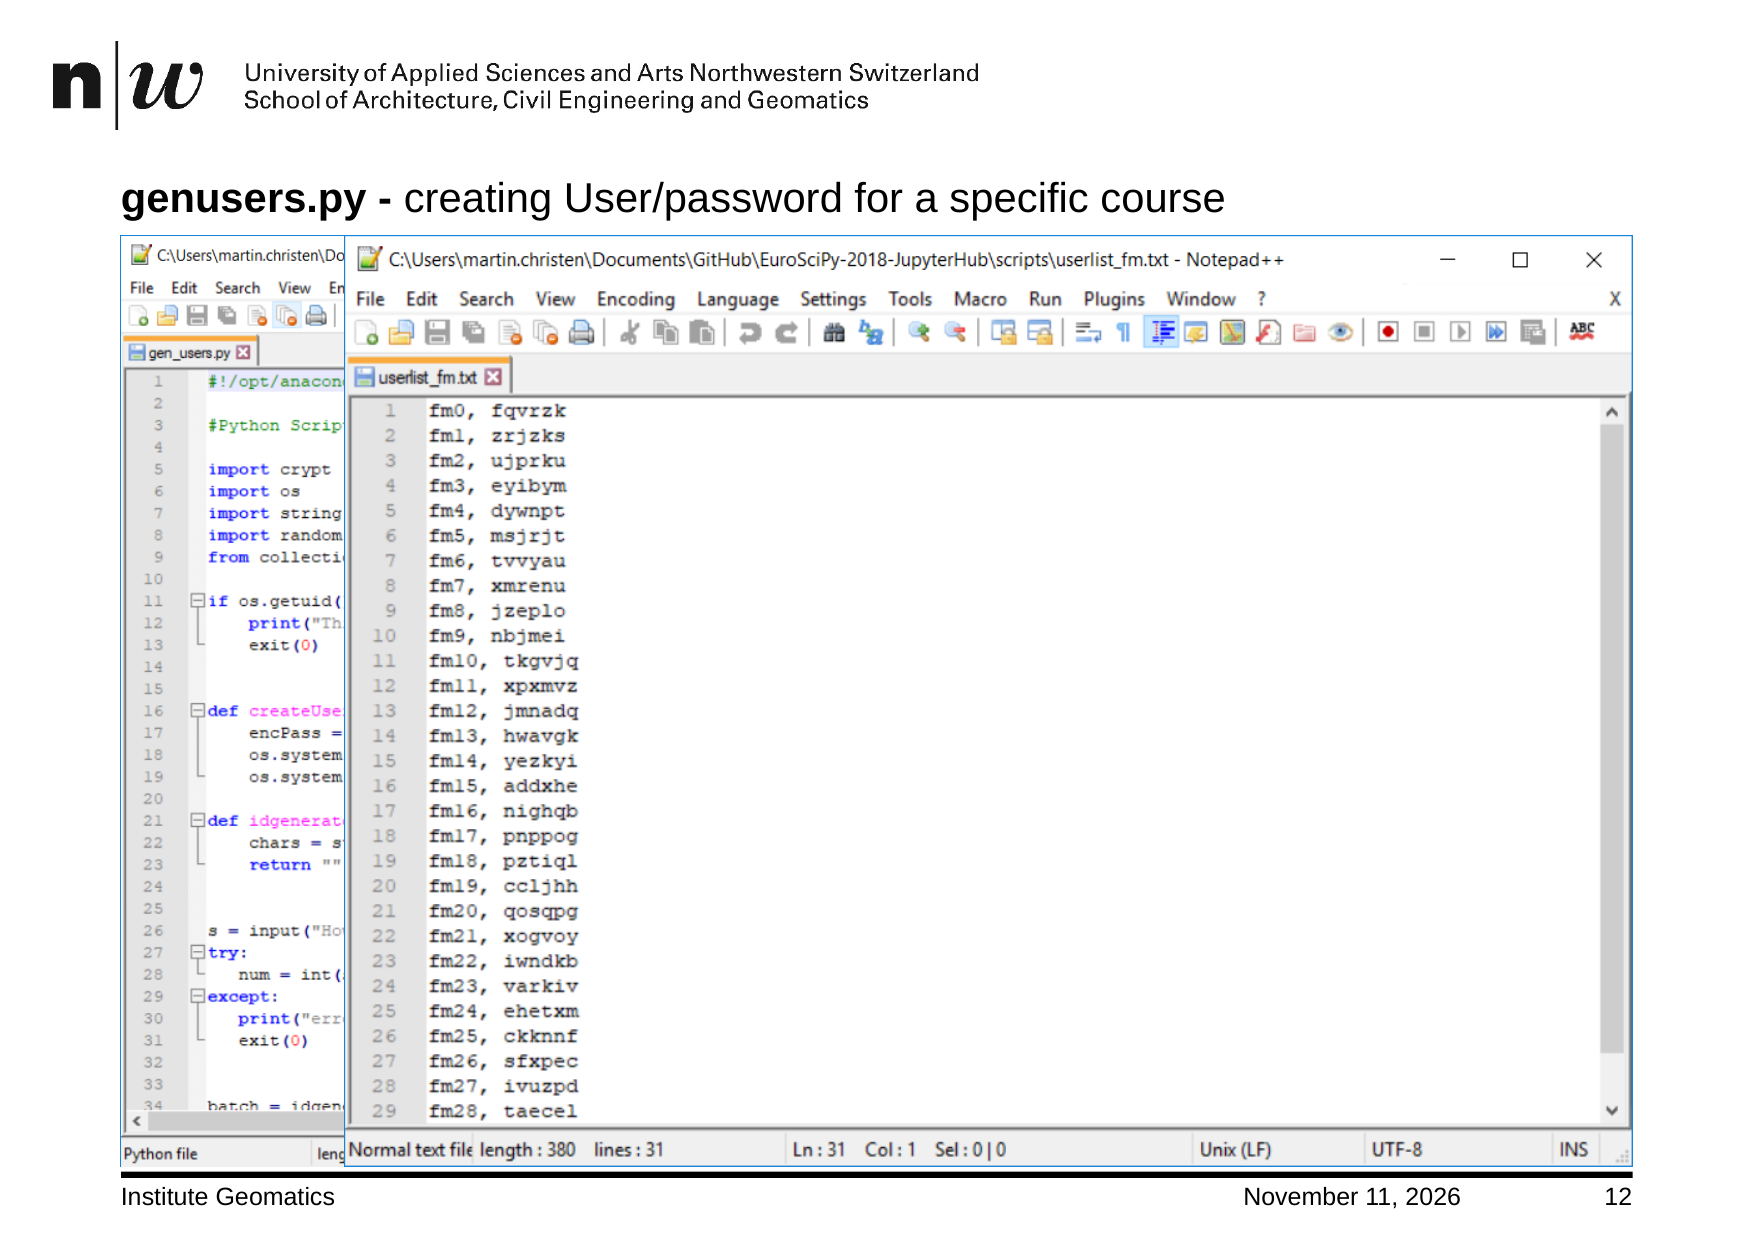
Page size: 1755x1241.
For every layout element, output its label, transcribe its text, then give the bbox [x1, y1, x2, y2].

picture [53, 41, 978, 130]
footer Institute Geomatics [120, 1180, 1349, 1211]
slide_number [1349, 1180, 1490, 1211]
slide_number 12 [1490, 1180, 1633, 1211]
picture [120, 234, 1633, 1168]
title genusers.py - creating User/password for a specific course [120, 171, 1633, 231]
